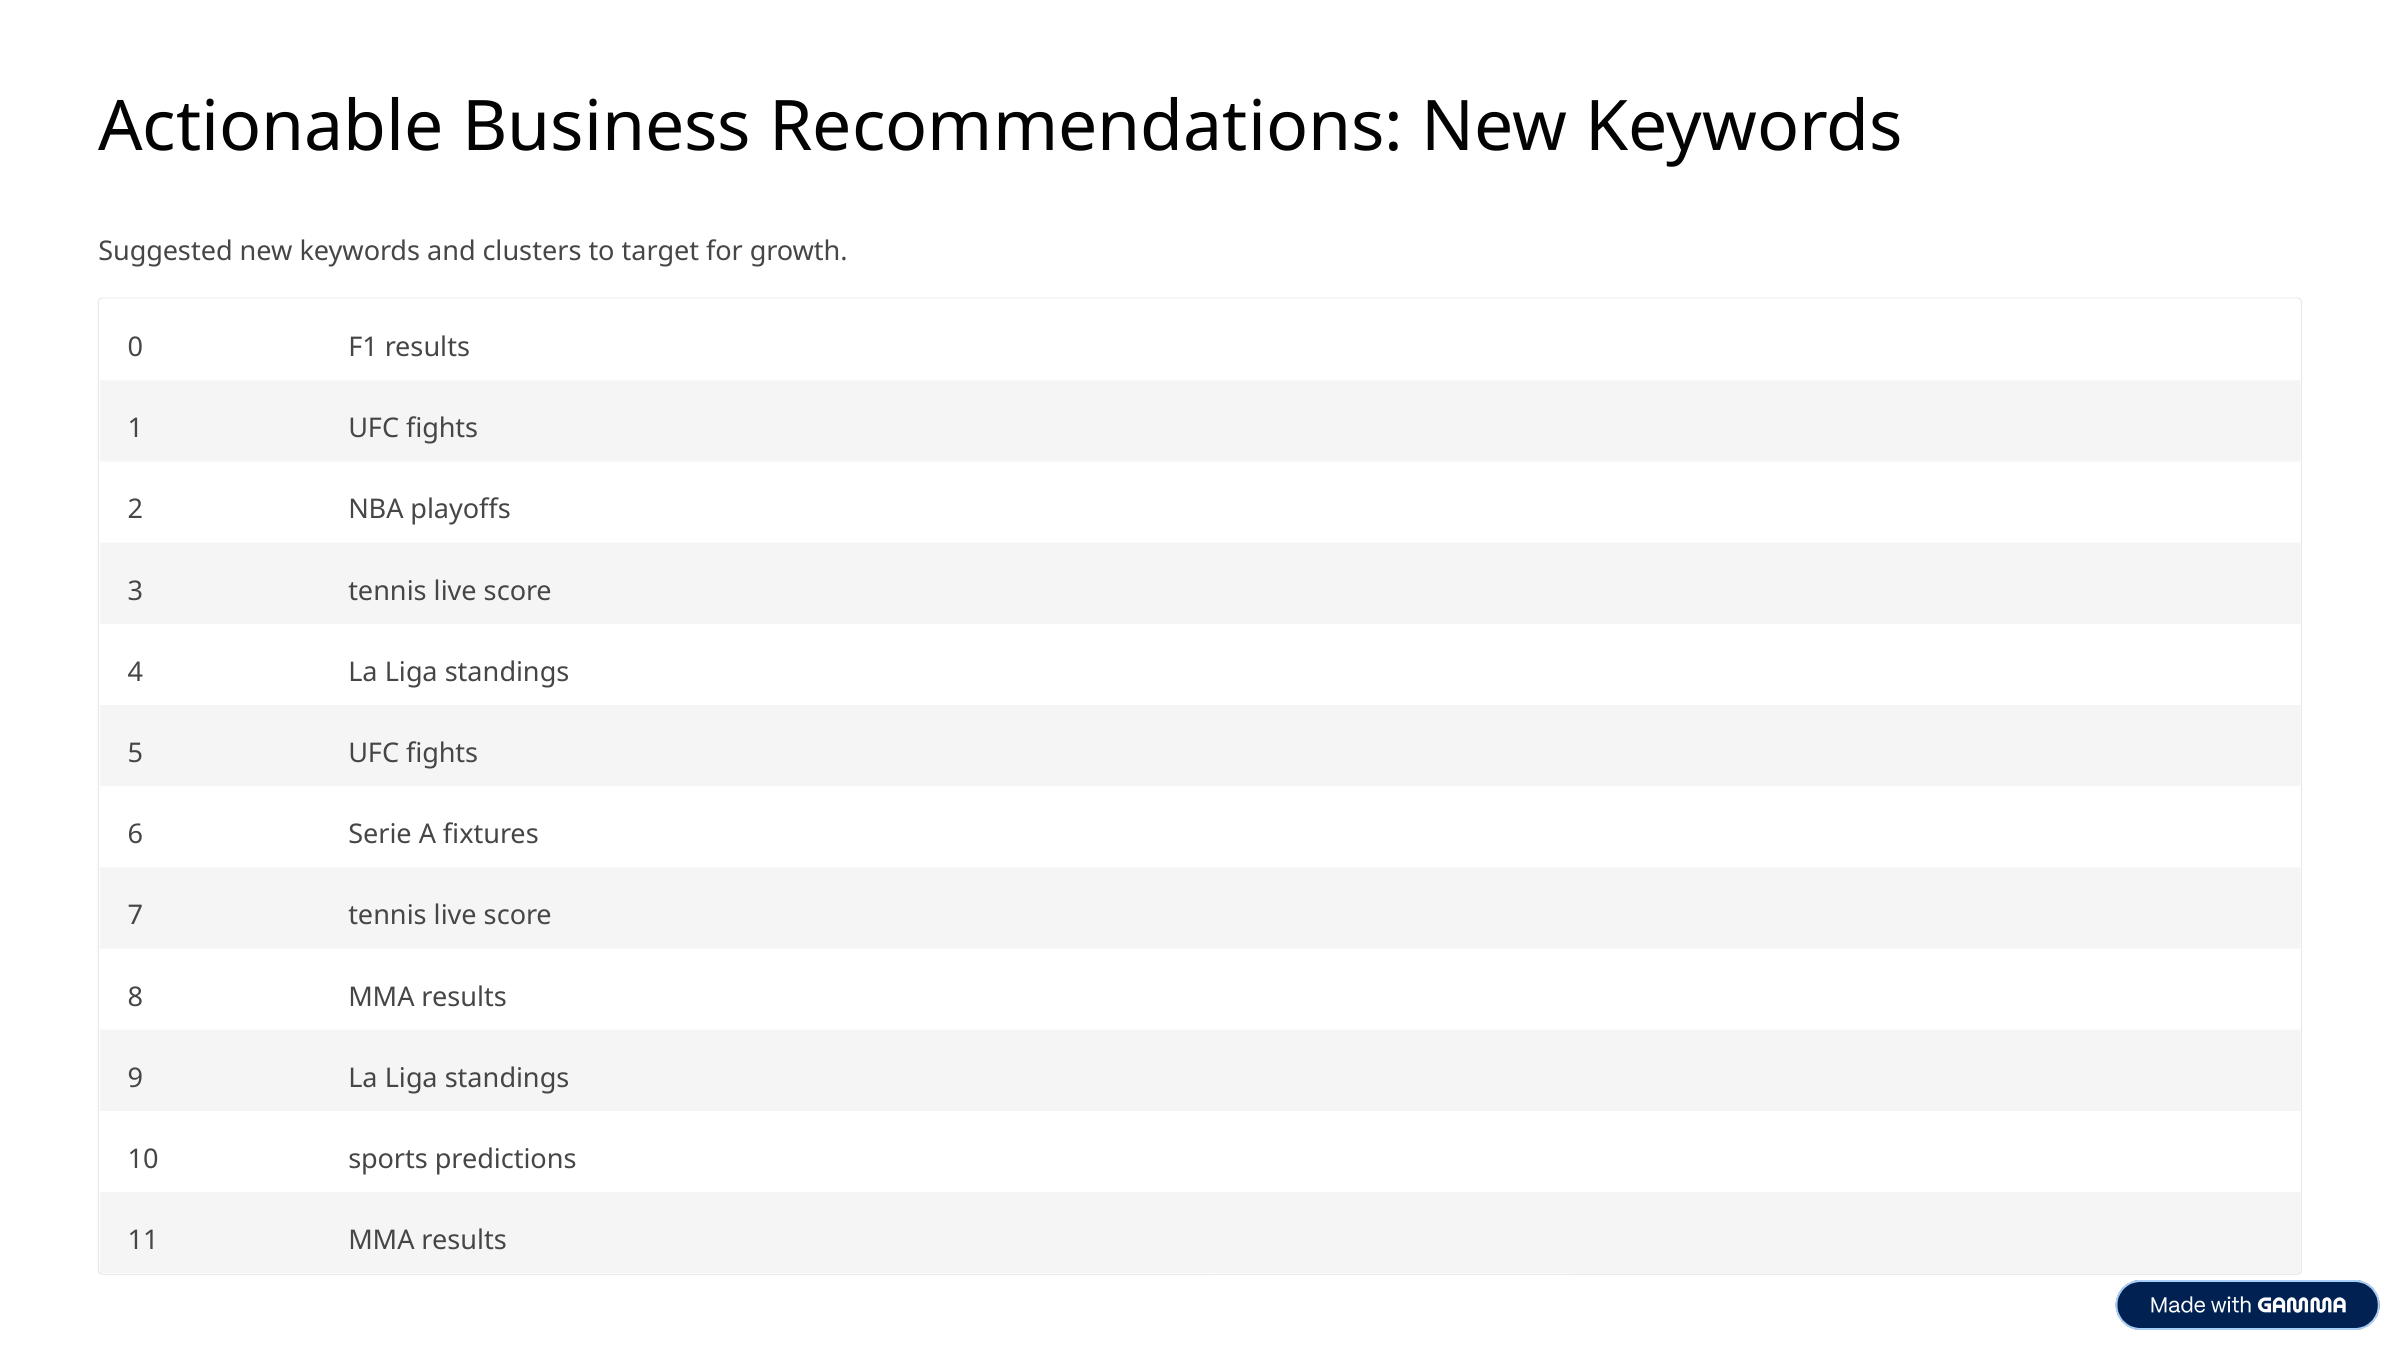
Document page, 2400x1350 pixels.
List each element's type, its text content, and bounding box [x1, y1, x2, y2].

text_box MMA results [348, 1210, 2273, 1256]
text_box Suggested new keywords and clusters to target for growth. [98, 221, 2302, 267]
text_box [99, 380, 2301, 461]
text_box La Liga standings [348, 1047, 2273, 1093]
text_box 2 [127, 479, 291, 525]
text_box 1 [127, 398, 291, 444]
text_box UFC fights [348, 723, 2273, 769]
text_box [99, 542, 2301, 623]
text_box Actionable Business Recommendations: New Keywords [98, 77, 1964, 166]
text_box 10 [127, 1129, 291, 1174]
text_box [99, 1029, 2301, 1110]
text_box NBA playoffs [348, 479, 2273, 525]
text_box tennis live score [348, 885, 2273, 931]
text_box 8 [127, 966, 291, 1012]
text_box F1 results [348, 317, 2273, 363]
text_box UFC fights [348, 398, 2273, 444]
text_box 3 [127, 560, 291, 606]
text_box [99, 705, 2301, 786]
text_box [99, 623, 2301, 705]
text_box 4 [127, 641, 291, 687]
text_box [99, 1110, 2301, 1192]
text_box [99, 948, 2301, 1029]
text_box 5 [127, 723, 291, 769]
text_box [99, 786, 2301, 867]
text_box tennis live score [348, 560, 2273, 606]
text_box 9 [127, 1047, 291, 1093]
text_box sports predictions [348, 1129, 2273, 1174]
text_box [99, 1192, 2301, 1274]
text_box [99, 461, 2301, 542]
text_box 11 [127, 1210, 291, 1256]
text_box La Liga standings [348, 641, 2273, 687]
text_box MMA results [348, 966, 2273, 1012]
text_box Serie A fixtures [348, 804, 2273, 850]
picture [2106, 1271, 2389, 1339]
text_box [99, 867, 2301, 948]
text_box 6 [127, 804, 291, 850]
text_box 0 [127, 317, 291, 363]
text_box [99, 299, 2301, 380]
text_box 7 [127, 885, 291, 931]
